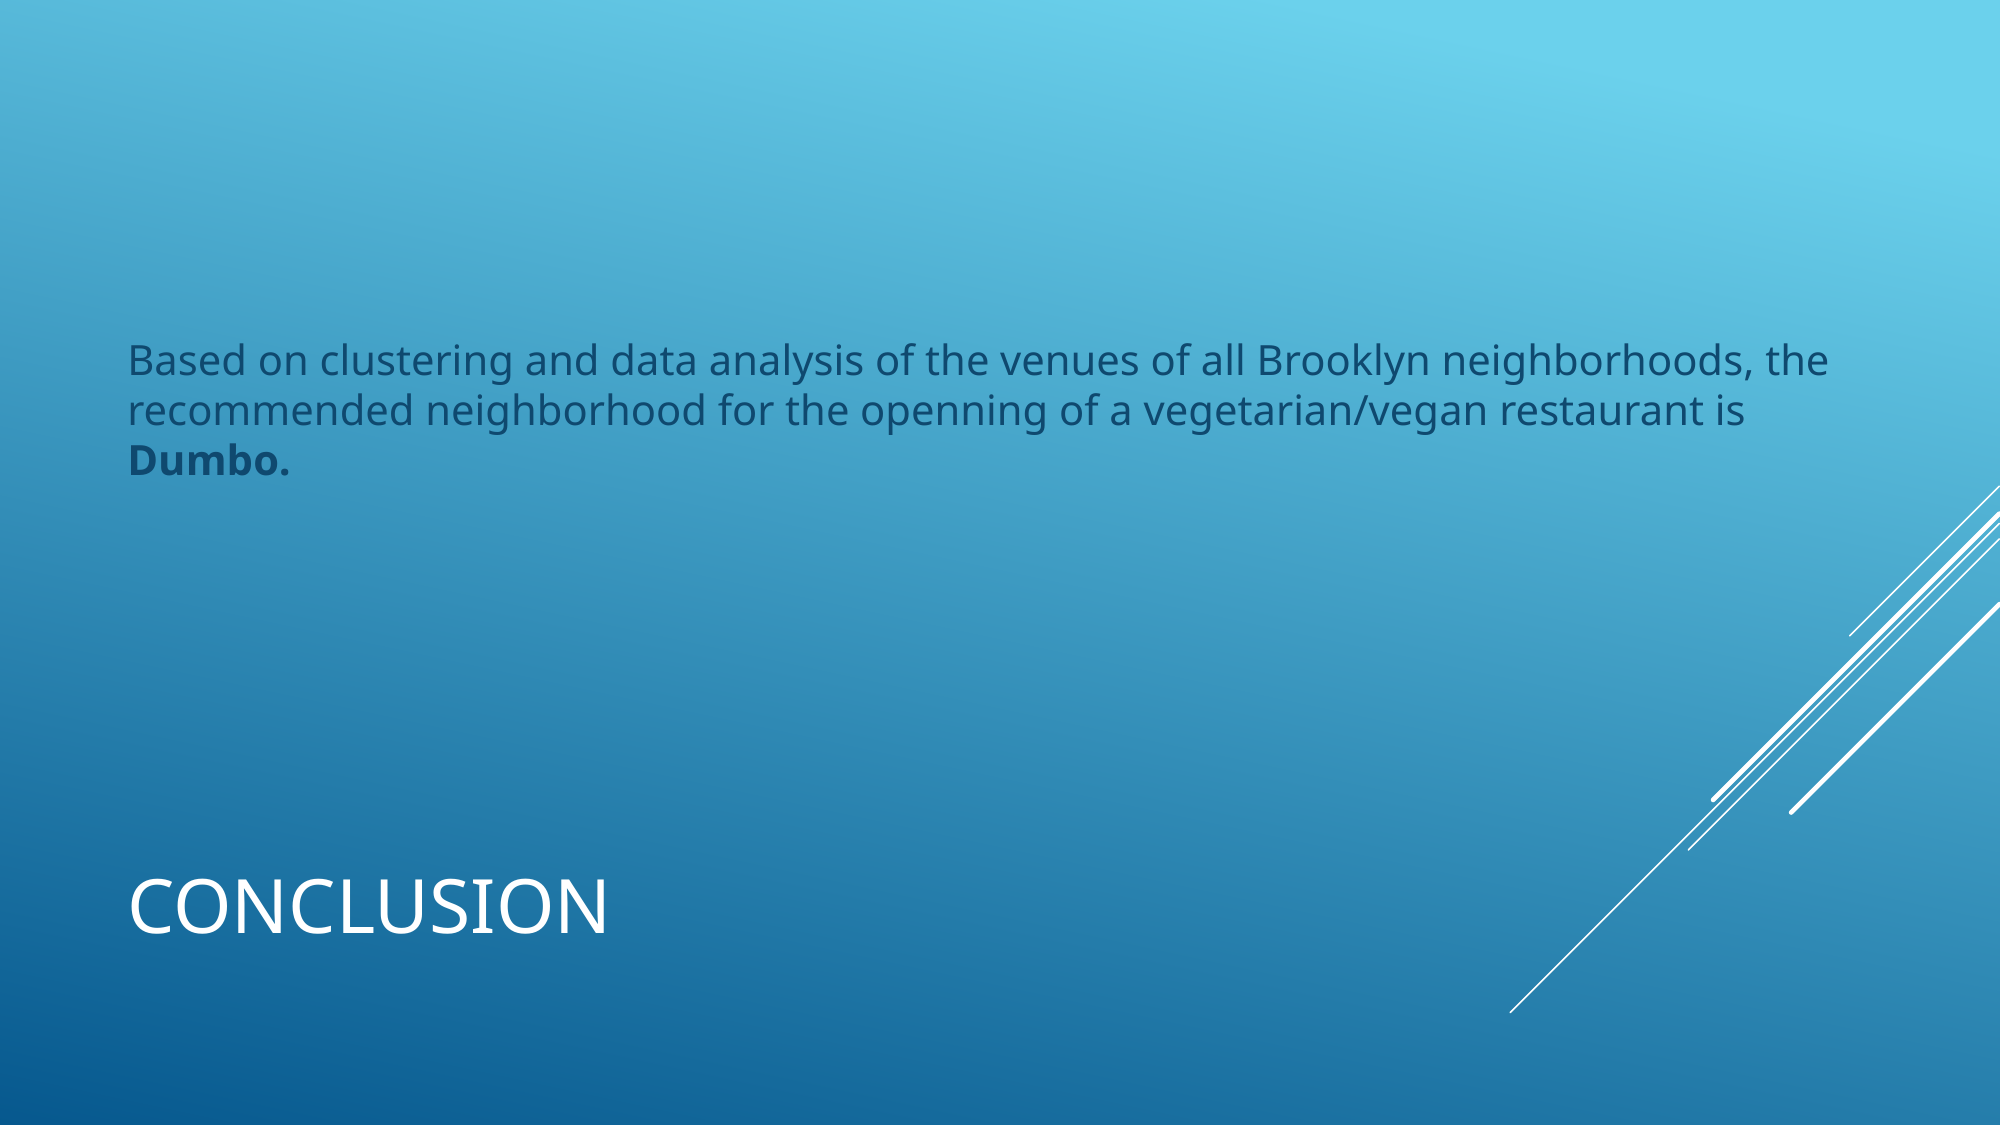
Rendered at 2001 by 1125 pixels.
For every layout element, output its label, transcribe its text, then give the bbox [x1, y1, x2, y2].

list Based on clustering and data analysis of the venues of all Brooklyn neighborhoods, the recommended neighborhood for the openning of a vegetarian/vegan restaurant is Dumbo. [112, 112, 1872, 706]
title Conclusion [112, 822, 1513, 984]
